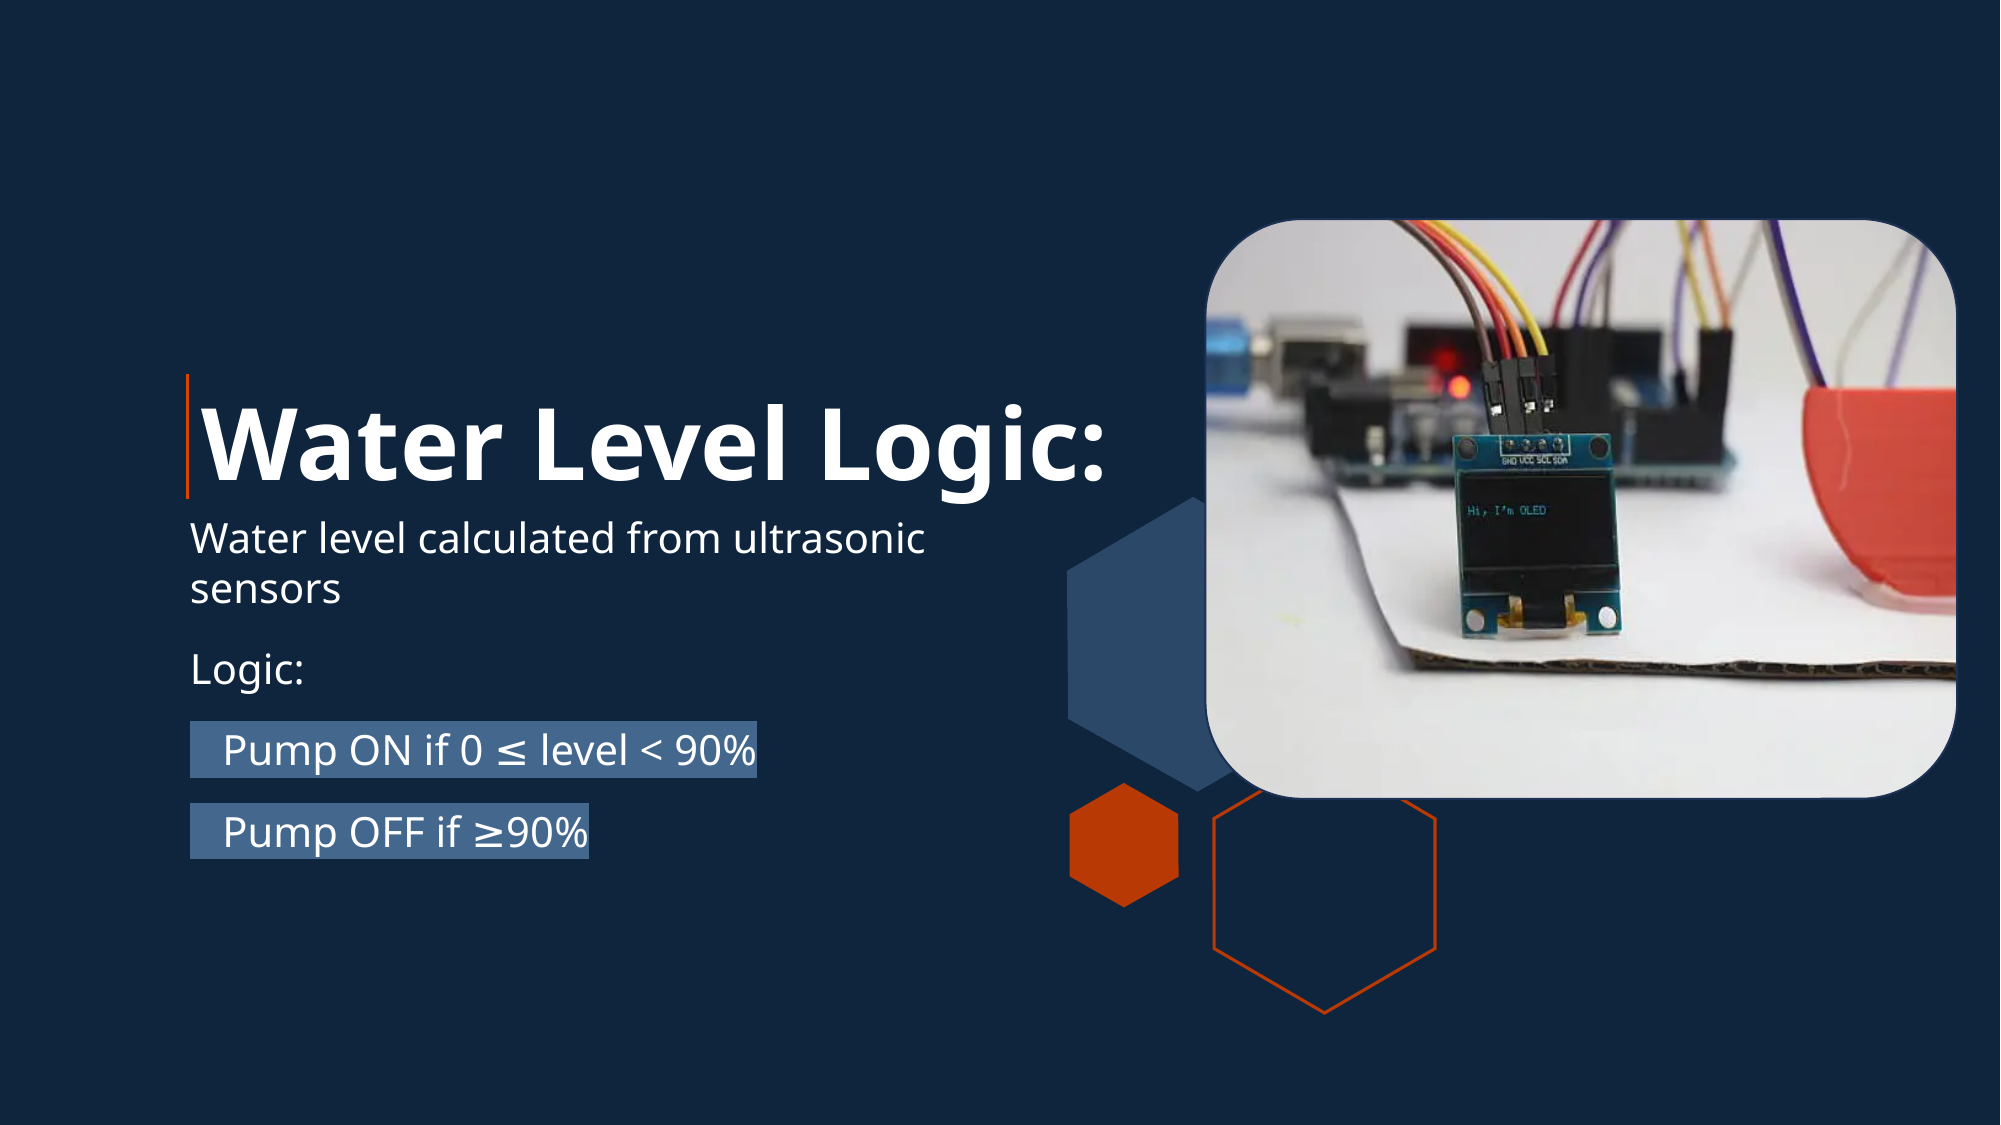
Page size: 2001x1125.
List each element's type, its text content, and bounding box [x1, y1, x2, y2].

text_box [1204, 218, 1959, 800]
picture [1067, 496, 1232, 792]
title Water Level Logic: [201, 386, 1179, 632]
list Water level calculated from ultrasonic sensors Logic: Pump ON if 0 ≤ level < 90% Pump OFF if ≥90% [174, 631, 1000, 863]
